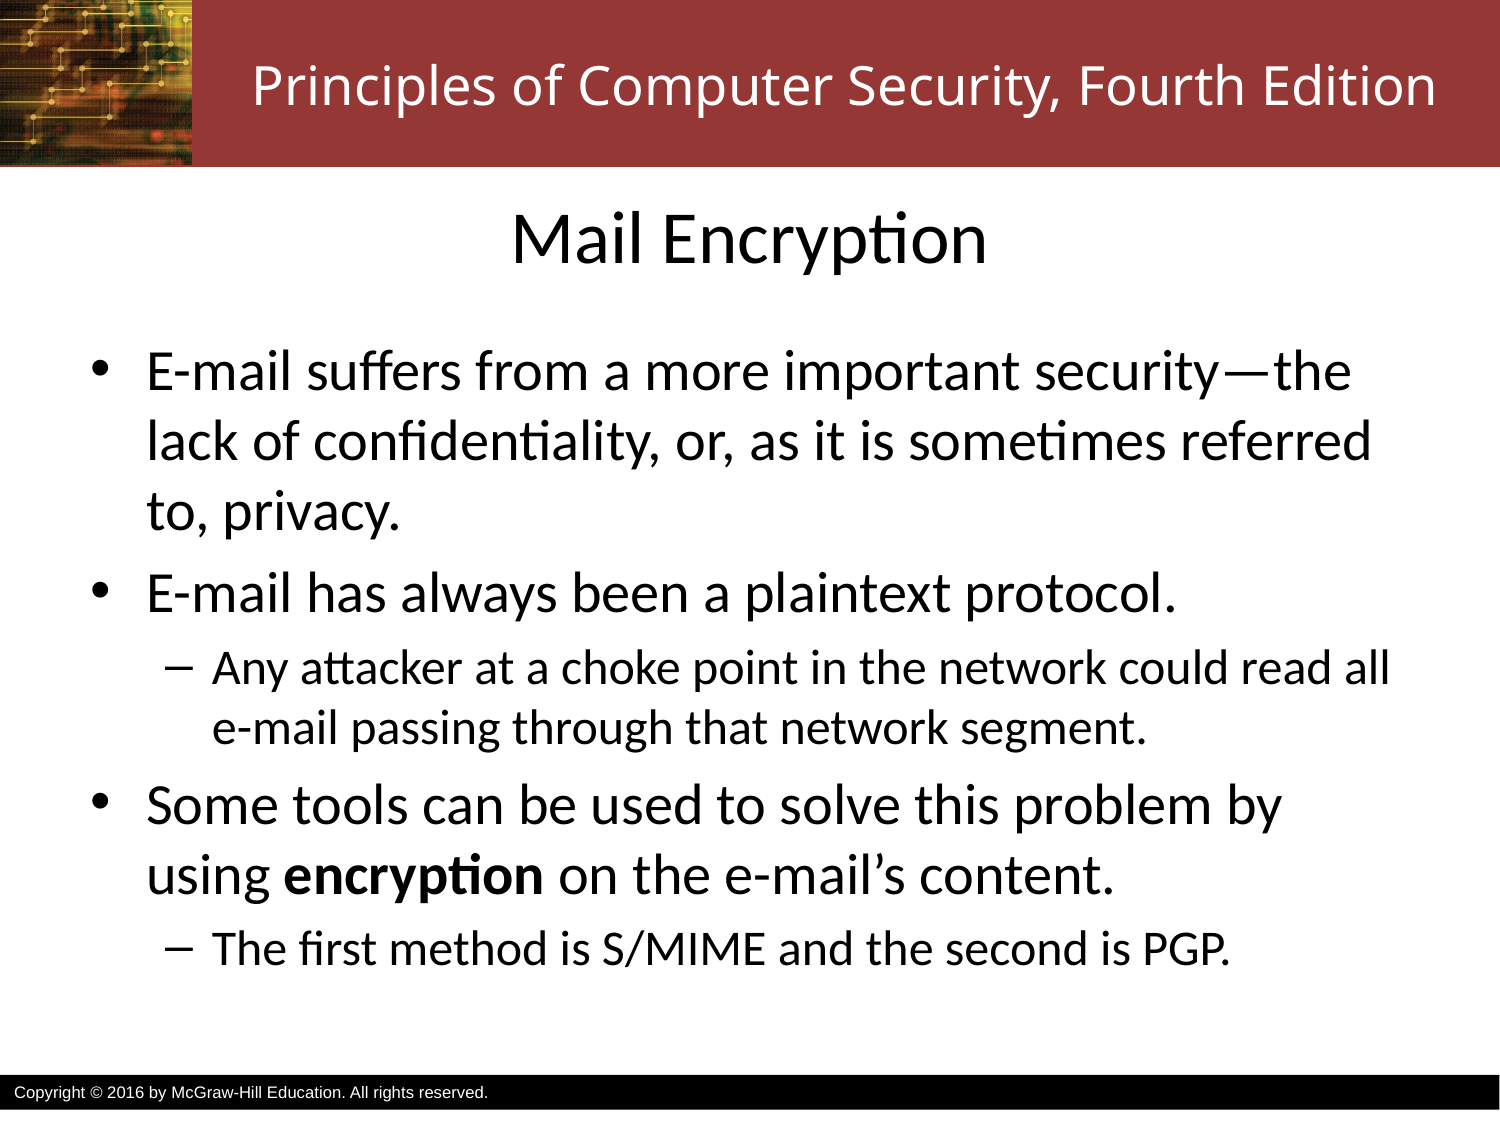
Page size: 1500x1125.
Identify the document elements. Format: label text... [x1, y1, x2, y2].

list E-mail suffers from a more important security—the lack of confidentiality, or, as it is sometimes referred to, privacy. E-mail has always been a plaintext protocol. Any attacker at a choke point in the network could read all e-mail passing through that network segment. Some tools can be used to solve this problem by using encryption on the e-mail’s content. The first method is S/MIME and the second is PGP. [75, 324, 1425, 1005]
title Mail Encryption [75, 181, 1425, 324]
picture [0, 0, 192, 165]
